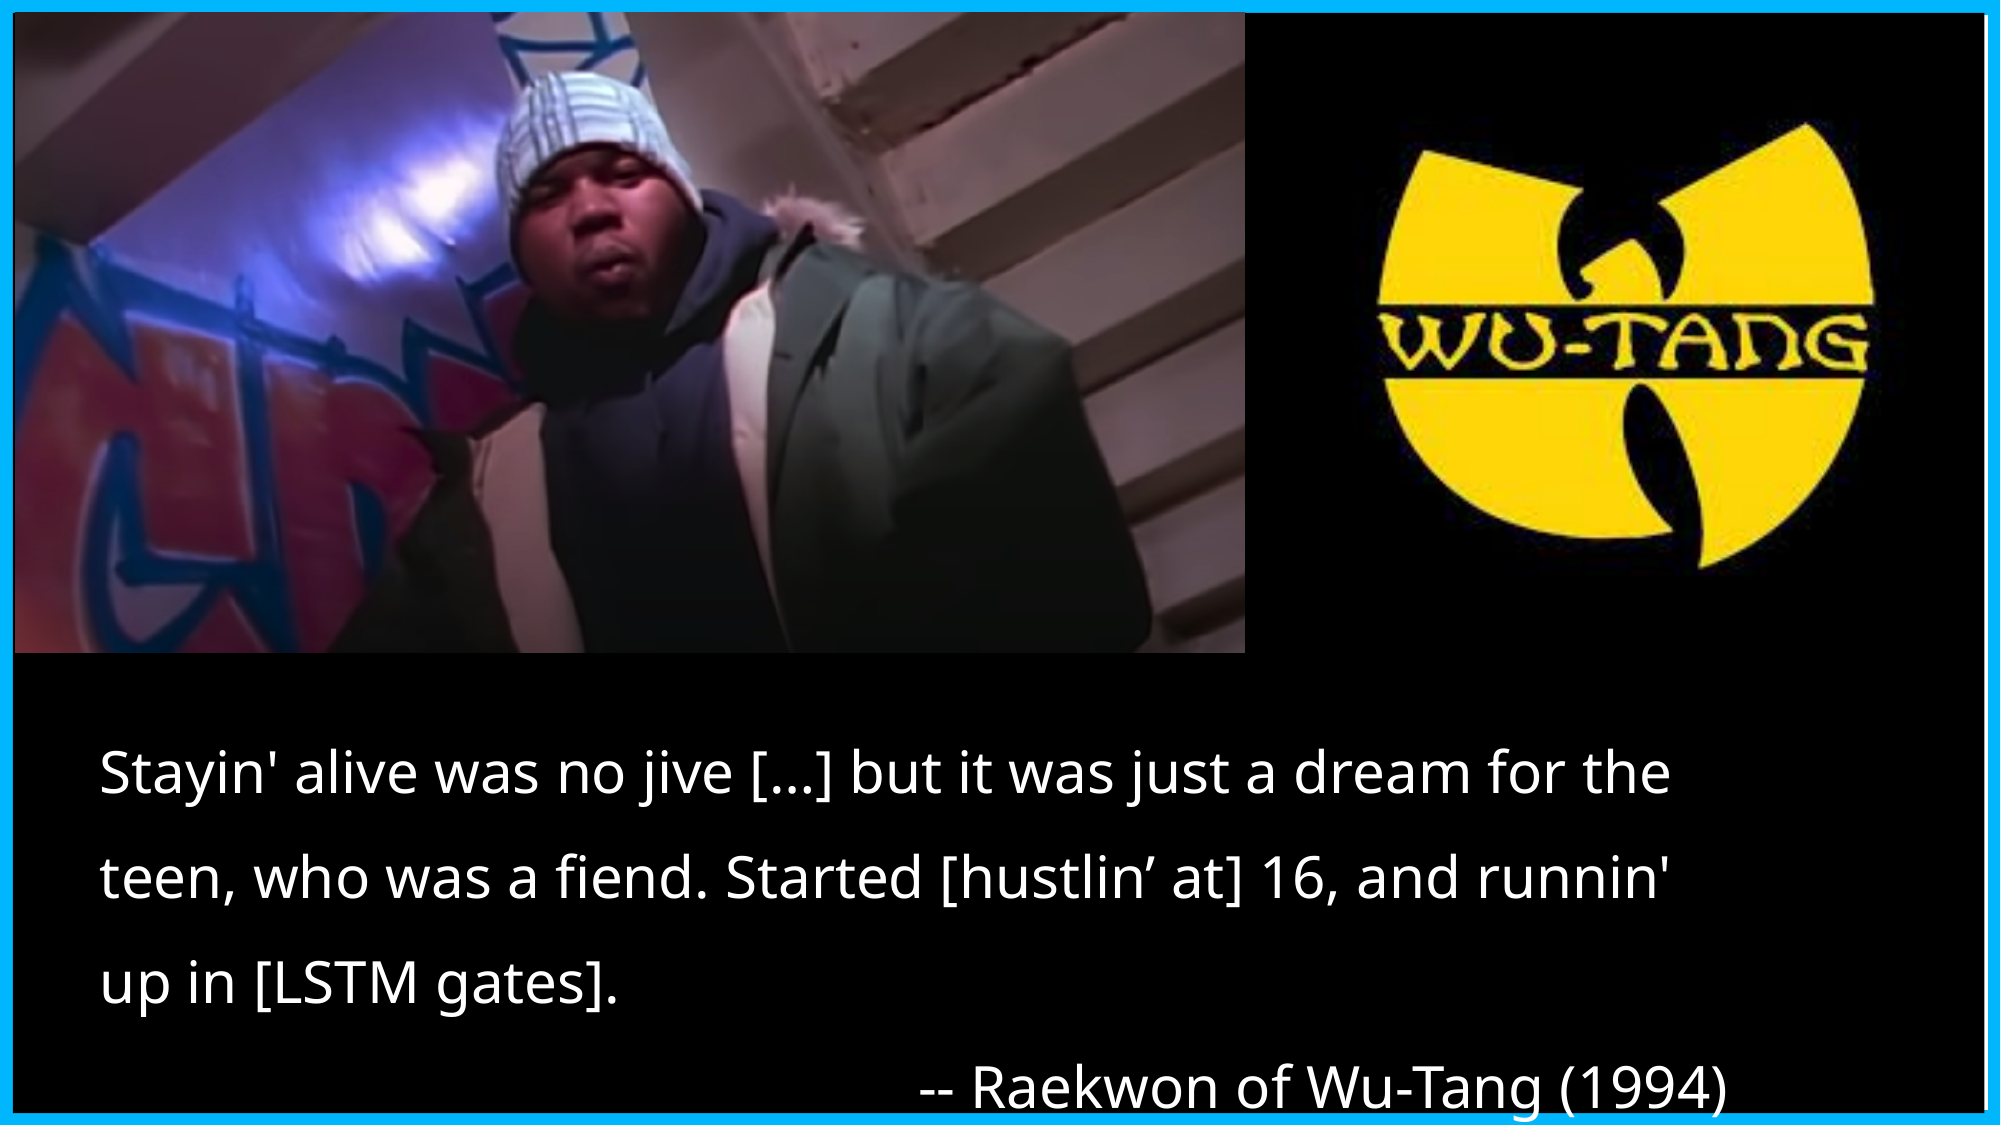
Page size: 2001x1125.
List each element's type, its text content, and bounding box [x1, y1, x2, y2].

picture [15, 13, 1245, 653]
text_box Stayin' alive was no jive […] but it was just a dream for the teen, who was a fiend. Started [hustlin’ at] 16, and runnin' up in [LSTM gates]. -- Raekwon of Wu-Tang (1994) [85, 693, 1743, 1125]
picture [1309, 29, 1954, 670]
text_box [12, 12, 1985, 1114]
